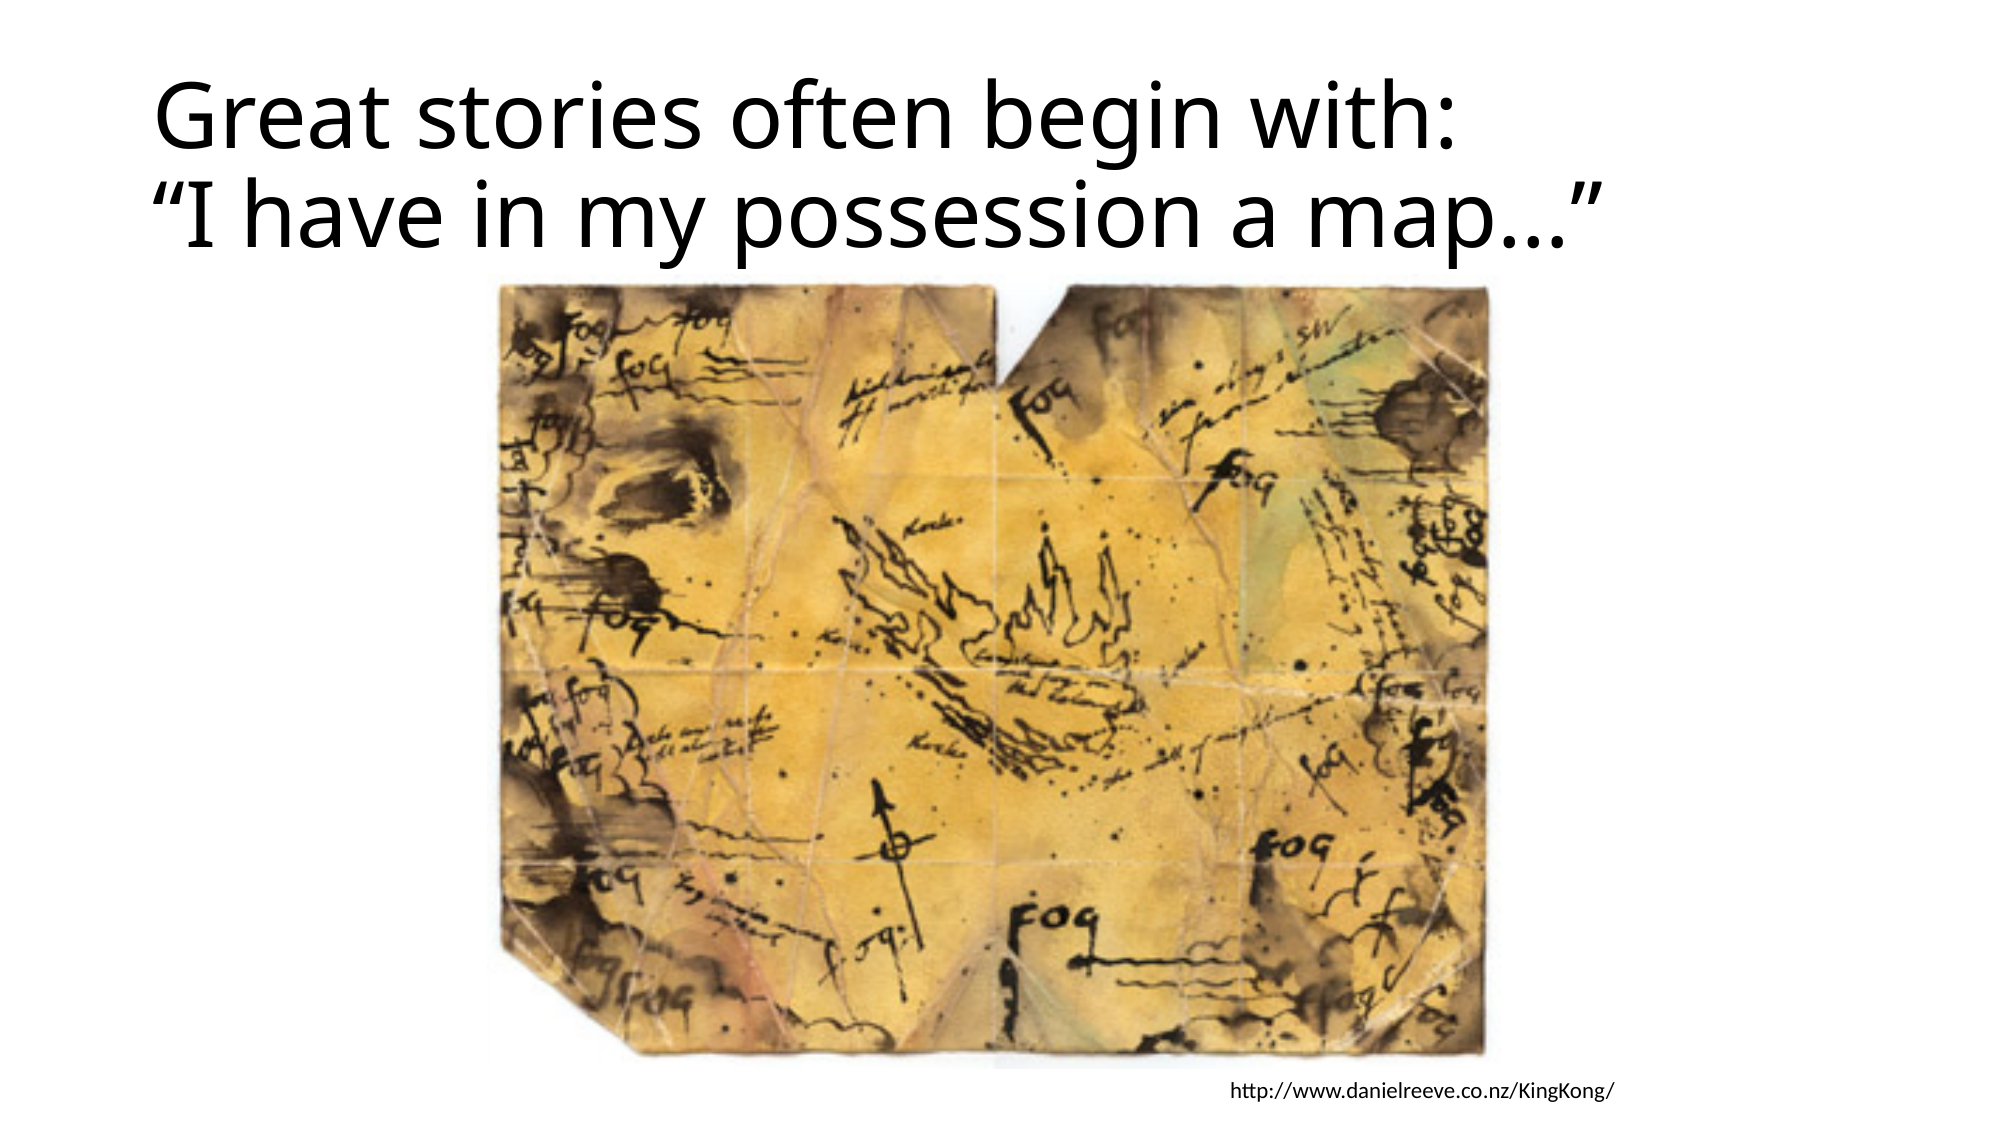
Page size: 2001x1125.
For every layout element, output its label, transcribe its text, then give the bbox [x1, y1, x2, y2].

text_box http://www.danielreeve.co.nz/KingKong/ [1215, 1068, 1631, 1111]
title Great stories often begin with: “I have in my possession a map…” [137, 59, 1863, 278]
picture [487, 274, 1501, 1069]
